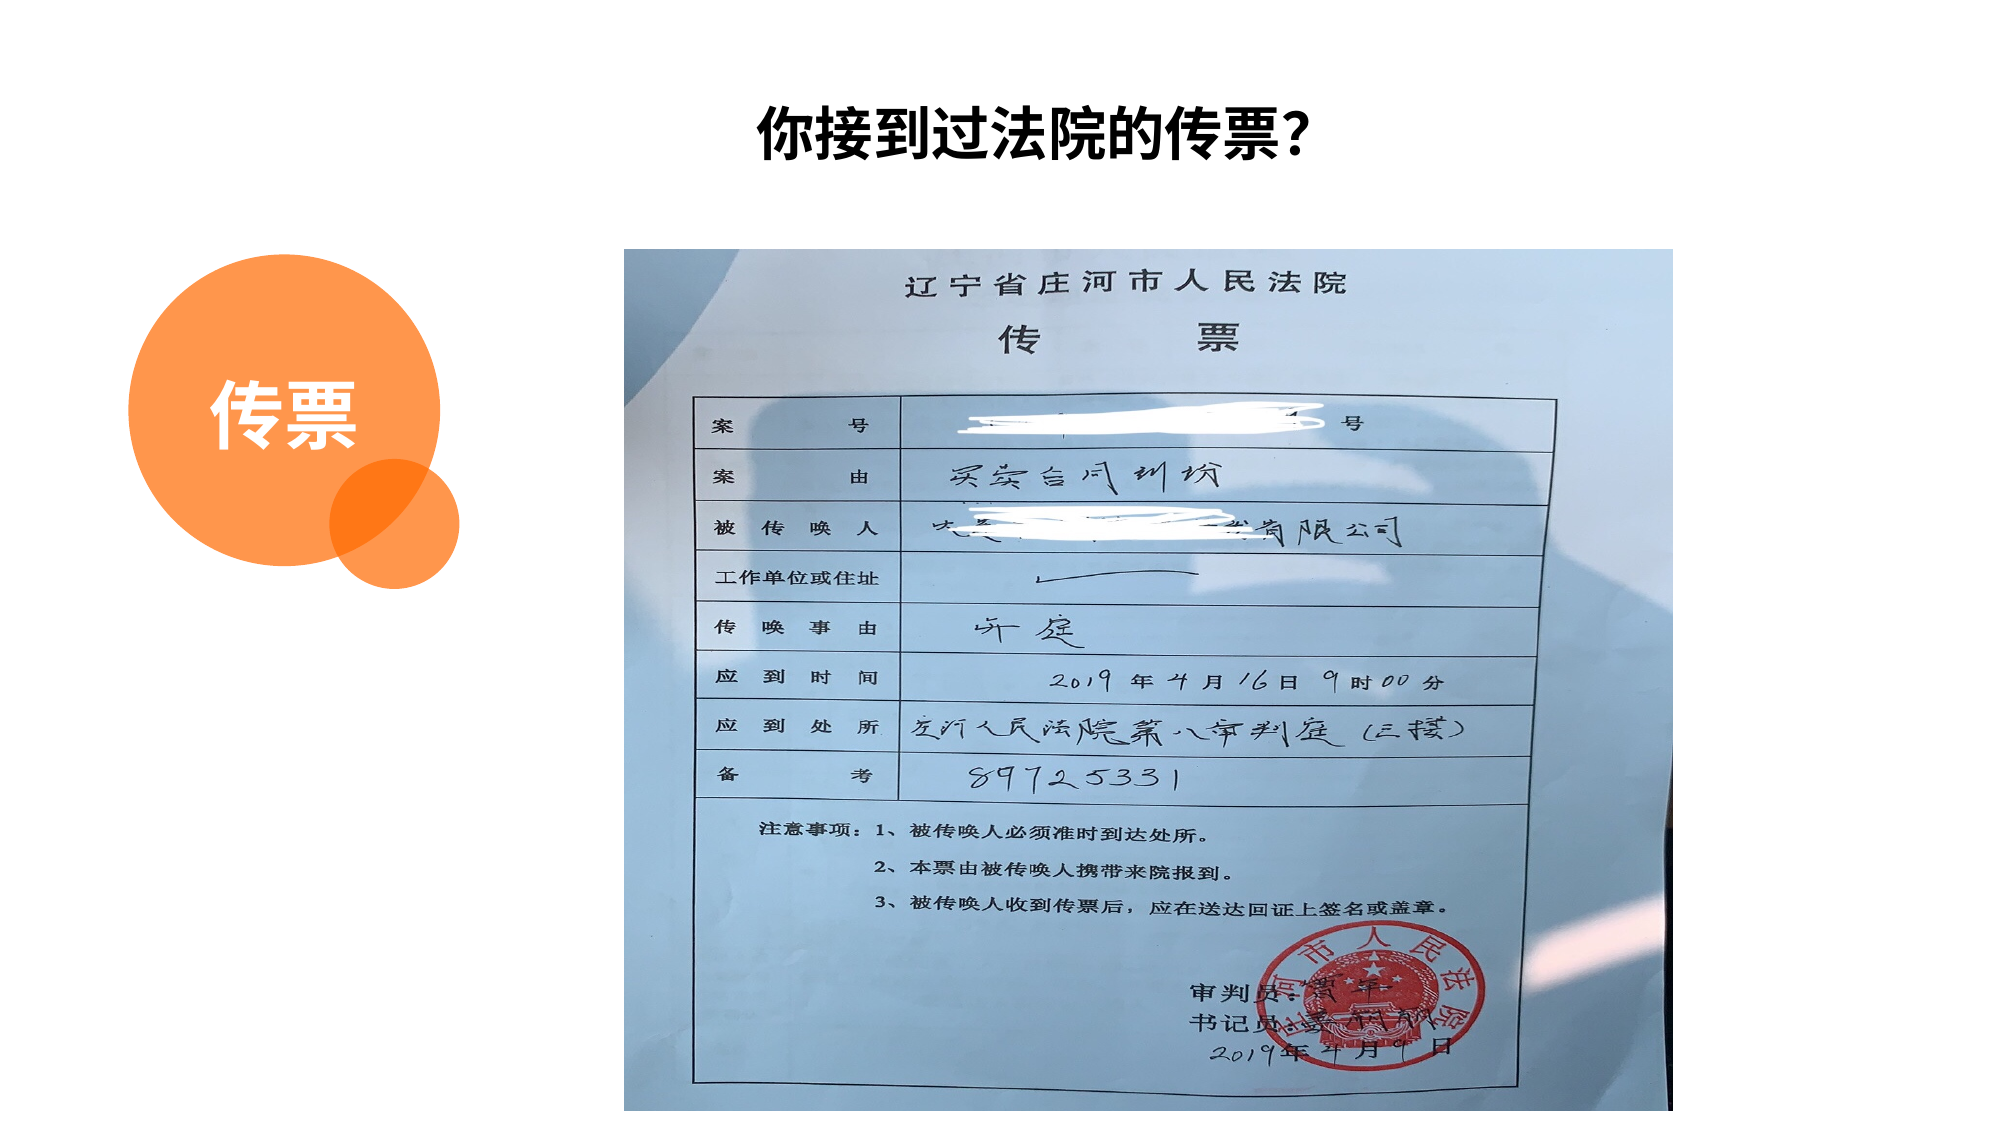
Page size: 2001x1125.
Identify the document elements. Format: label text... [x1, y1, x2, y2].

picture [624, 249, 1673, 1111]
text_box 传票 [0, 361, 609, 459]
text_box [135, 253, 434, 361]
text_box [135, 459, 377, 568]
text_box 你接到过法院的传票？ [311, 89, 1785, 174]
text_box [411, 459, 434, 468]
text_box [328, 459, 461, 590]
